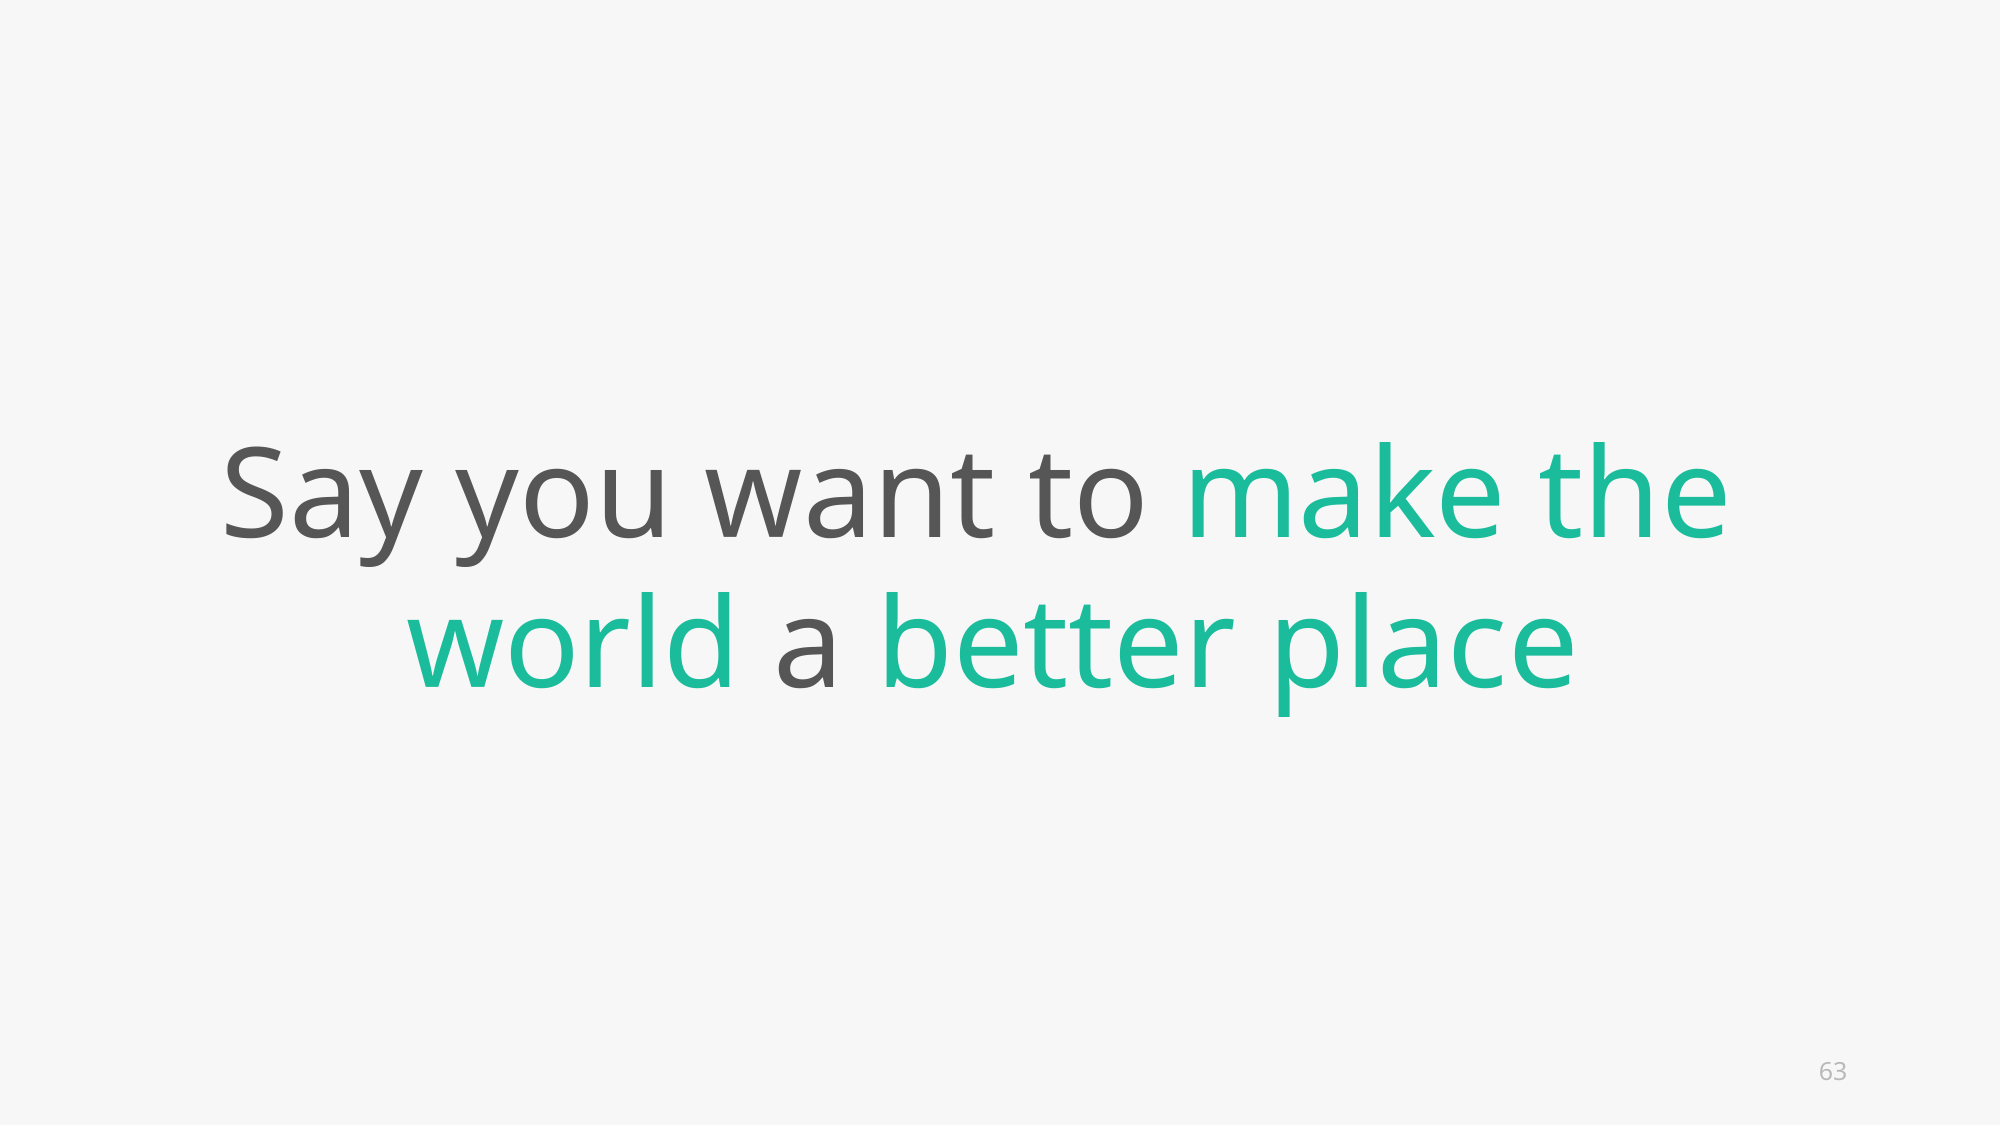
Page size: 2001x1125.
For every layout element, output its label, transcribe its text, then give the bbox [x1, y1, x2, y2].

slide_number 63 [1412, 1042, 1863, 1103]
text_box Say you want to make the world a better place [141, 404, 1859, 721]
